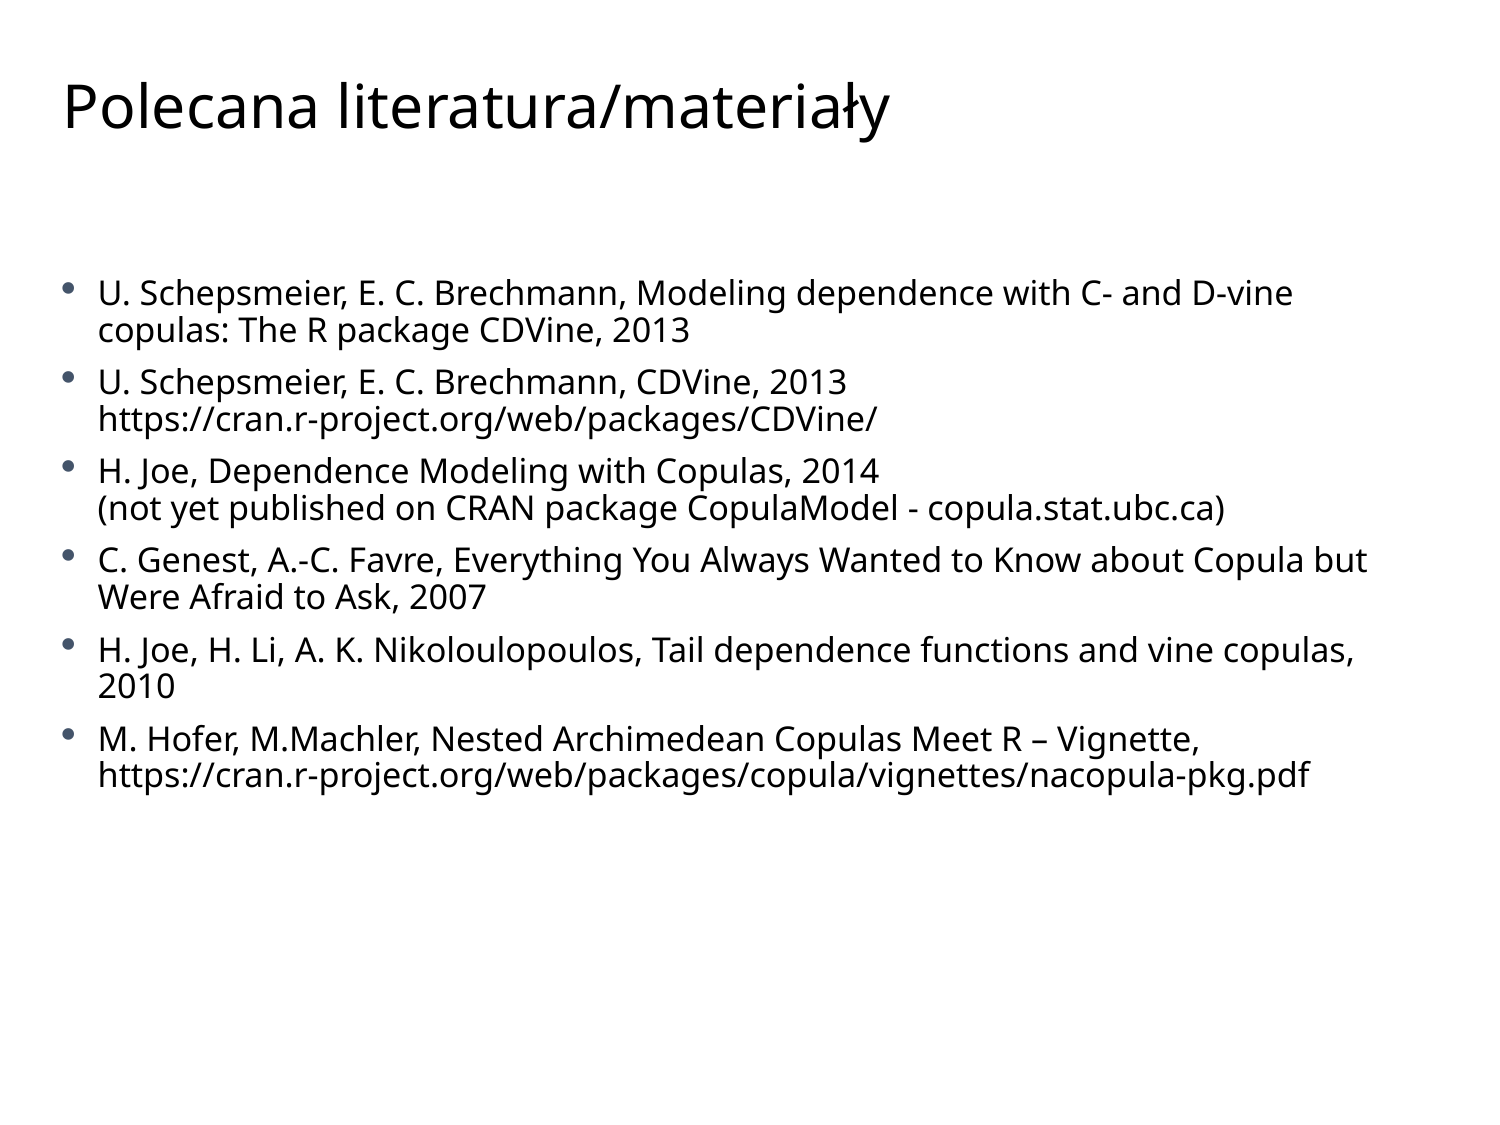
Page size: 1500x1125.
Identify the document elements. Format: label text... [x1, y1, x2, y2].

list U. Schepsmeier, E. C. Brechmann, Modeling dependence with C- and D-vine copulas: The R package CDVine, 2013 U. Schepsmeier, E. C. Brechmann, CDVine, 2013 https://cran.r-project.org/web/packages/CDVine/ H. Joe, Dependence Modeling with Copulas, 2014 (not yet published on CRAN package CopulaModel - copula.stat.ubc.ca) C. Genest, A.-C. Favre, Everything You Always Wanted to Know about Copula but Were Afraid to Ask, 2007 H. Joe, H. Li, A. K. Nikoloulopoulos, Tail dependence functions and vine copulas, 2010 M. Hofer, M.Machler, Nested Archimedean Copulas Meet R – Vignette, https://cran.r-project.org/web/packages/copula/vignettes/nacopula-pkg.pdf [62, 276, 1434, 986]
title Polecana literatura/materiały [62, 0, 1434, 141]
